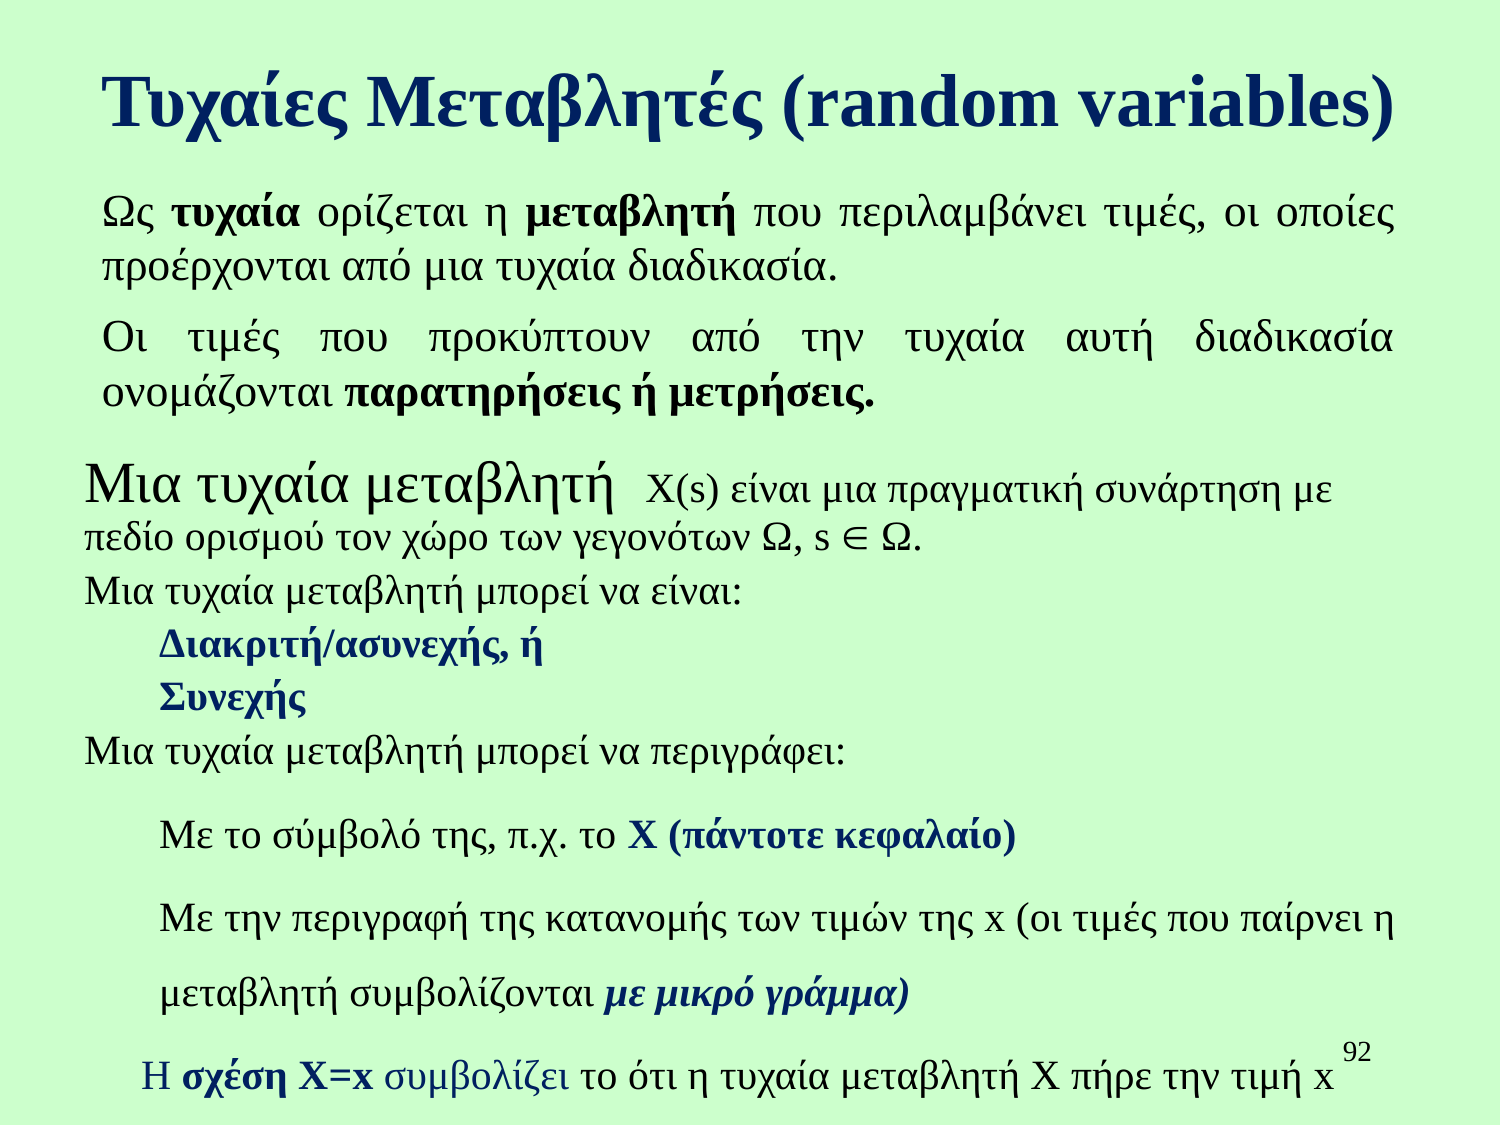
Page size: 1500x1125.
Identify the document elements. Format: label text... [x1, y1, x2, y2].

subtitle Ως τυχαία ορίζεται η μεταβλητή που περιλαμβάνει τιμές, οι οποίες προέρχονται από μια τυχαία διαδικασία. Οι τιμές που προκύπτουν από την τυχαία αυτή διαδικασία ονομάζονται παρατηρήσεις ή μετρήσεις. [86, 172, 1410, 303]
text_box Μια τυχαία μεταβλητή X(s) είναι μια πραγματική συνάρτηση με πεδίο ορισμού τον χώρο των γεγονότων Ω, s  Ω. Μια τυχαία μεταβλητή μπορεί να είναι: Διακριτή/ασυνεχής, ή Συνεχής Μια τυχαία μεταβλητή μπορεί να περιγράφει: Με το σύμβολό της, π.χ. το Χ (πάντοτε κεφαλαίο) Με την περιγραφή της κατανομής των τιμών της x (οι τιμές που παίρνει η μεταβλητή συμβολίζονται με μικρό γράμμα) Η σχέση Χ=x συμβολίζει το ότι η τυχαία μεταβλητή Χ πήρε την τιμή x [69, 444, 1428, 1125]
title Τυχαίες Μεταβλητές (random variables) [19, 0, 1478, 150]
slide_number 92 [1074, 1025, 1388, 1100]
